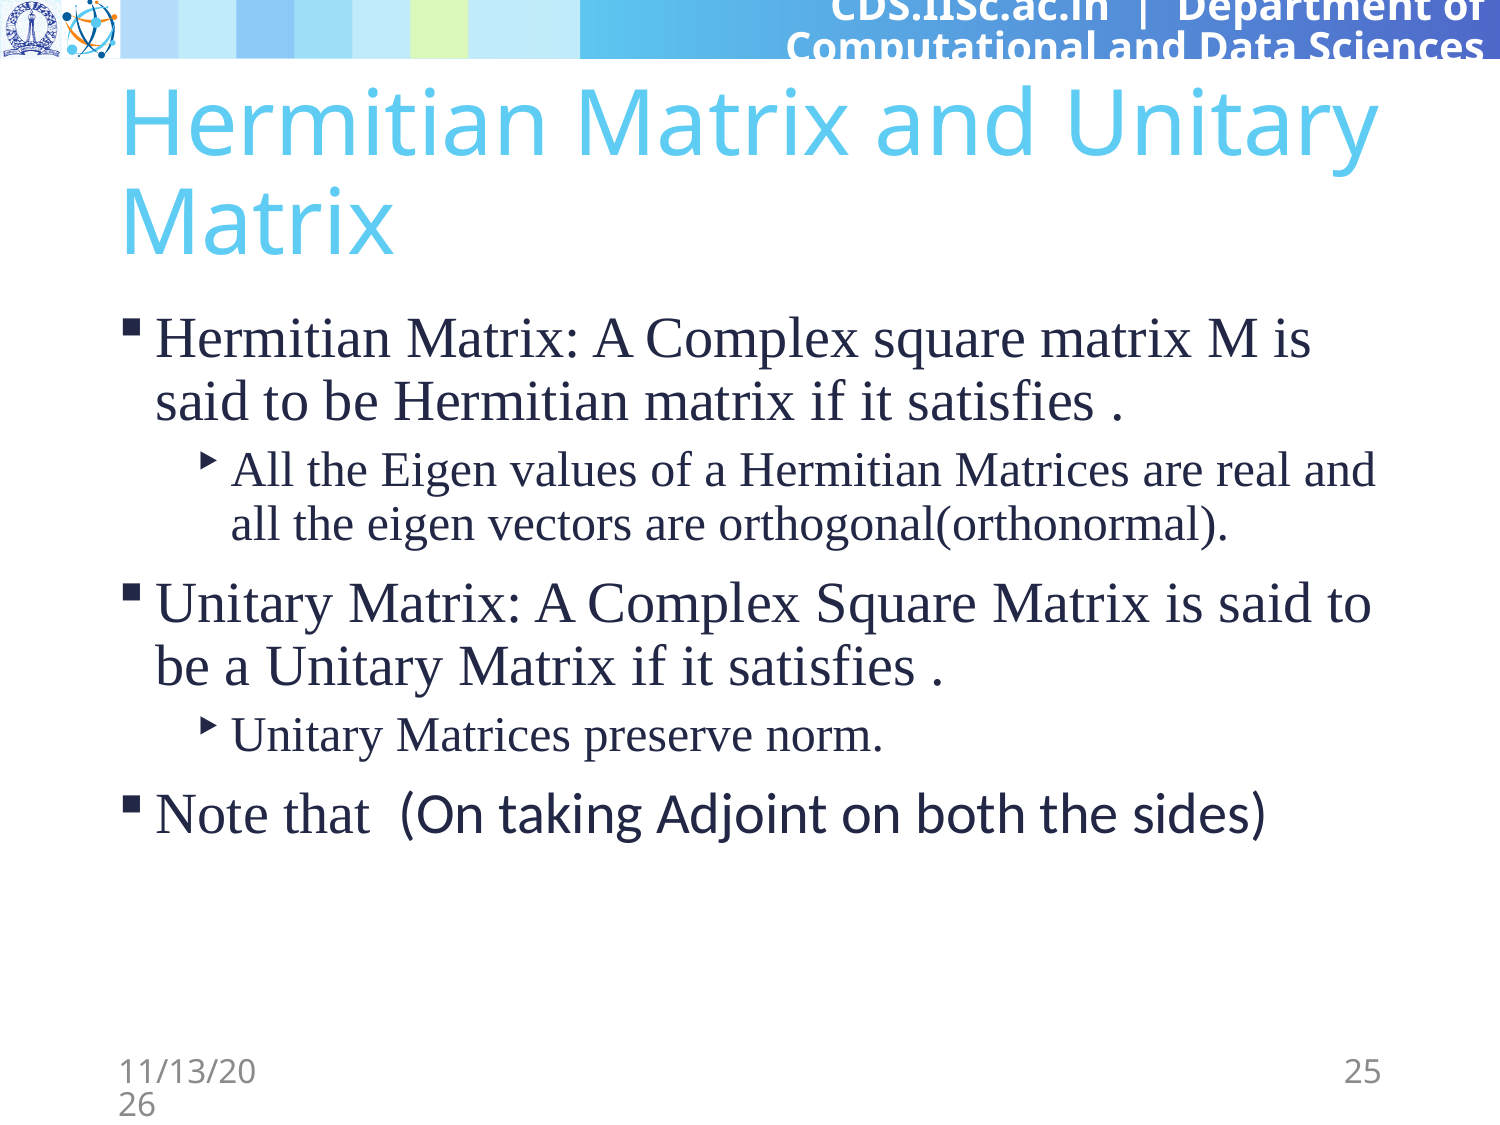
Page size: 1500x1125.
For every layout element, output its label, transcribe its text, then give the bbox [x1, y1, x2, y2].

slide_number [103, 1042, 273, 1103]
title Hermitian Matrix and Unitary Matrix [103, 66, 1397, 285]
slide_number 25 [1248, 1042, 1397, 1103]
